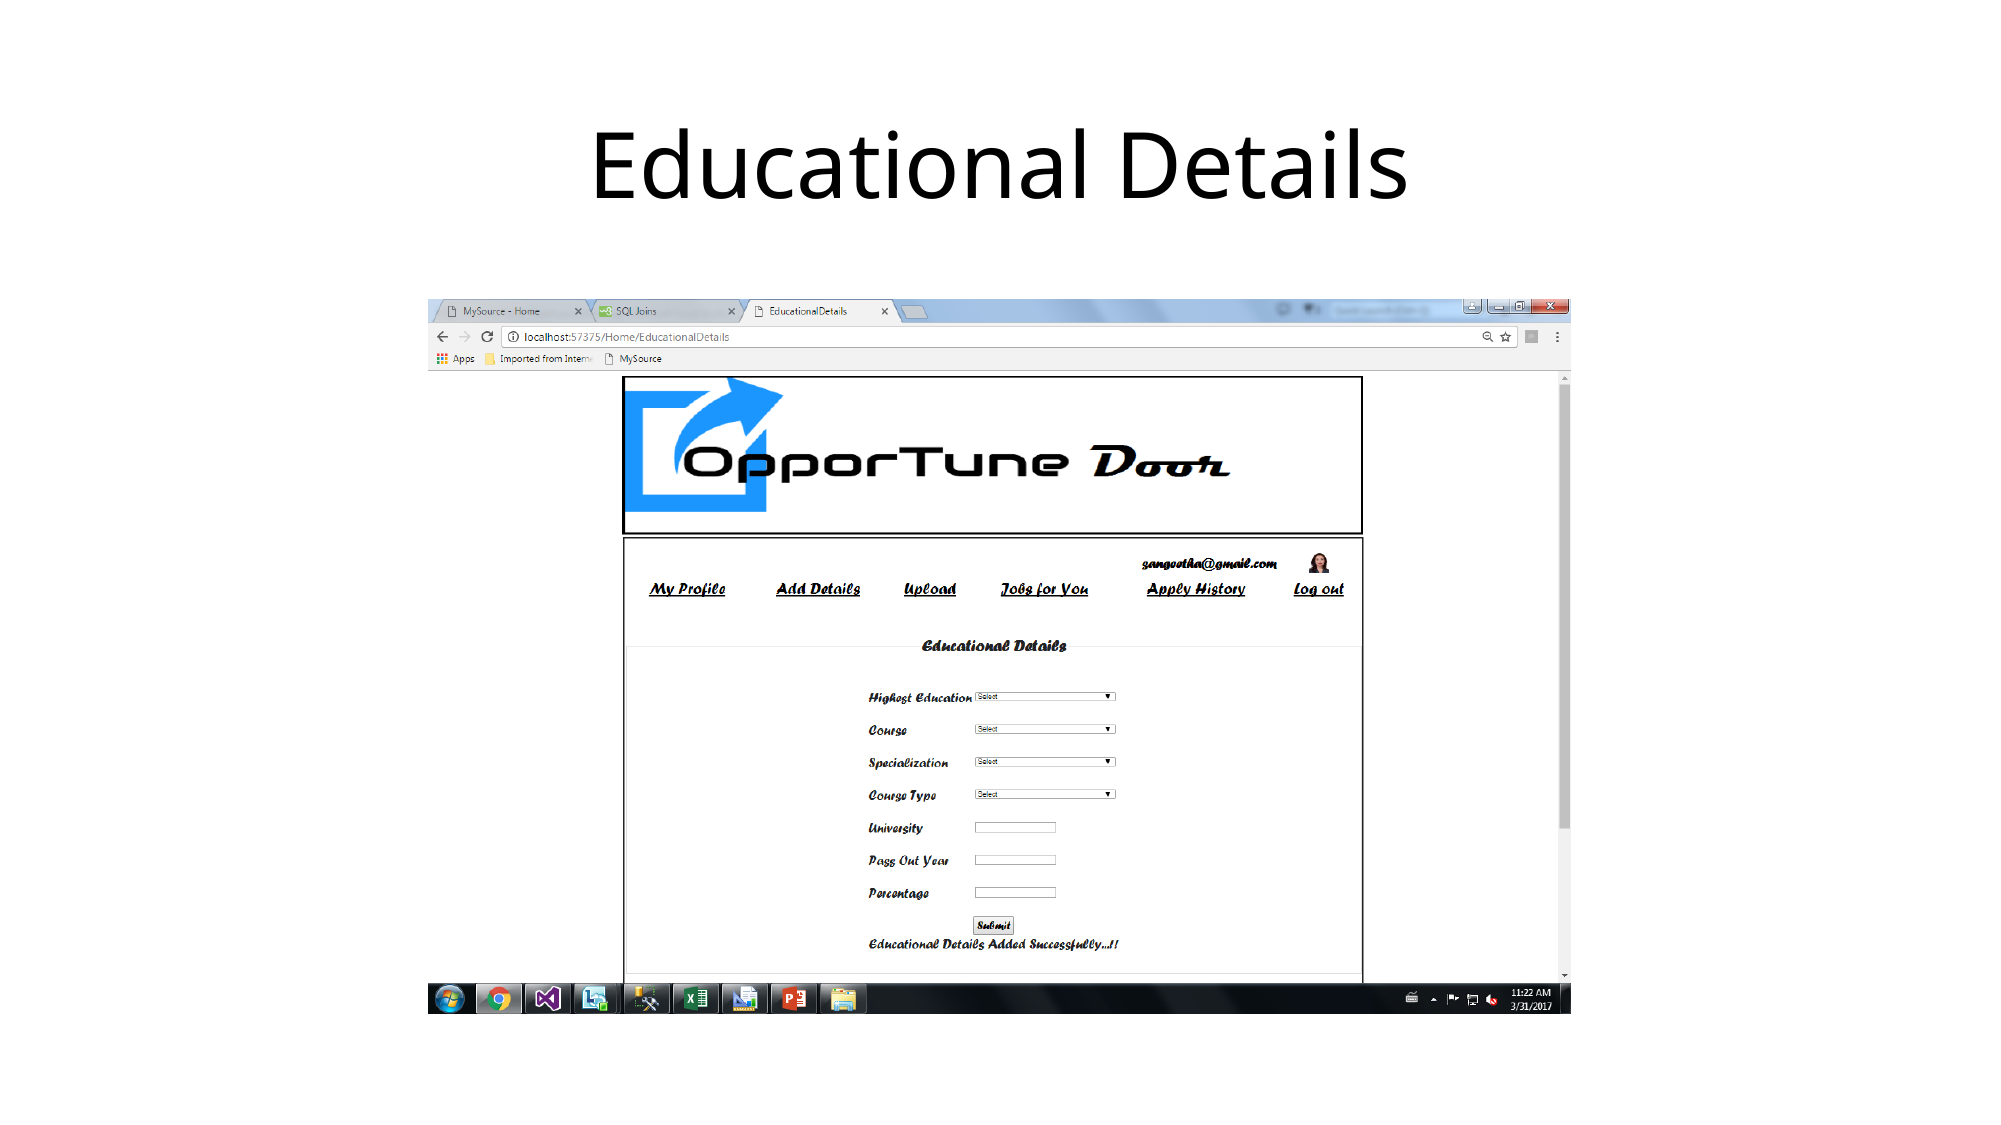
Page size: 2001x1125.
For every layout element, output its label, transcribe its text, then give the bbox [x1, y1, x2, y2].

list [428, 299, 1572, 1014]
title Educational Details [137, 59, 1863, 278]
